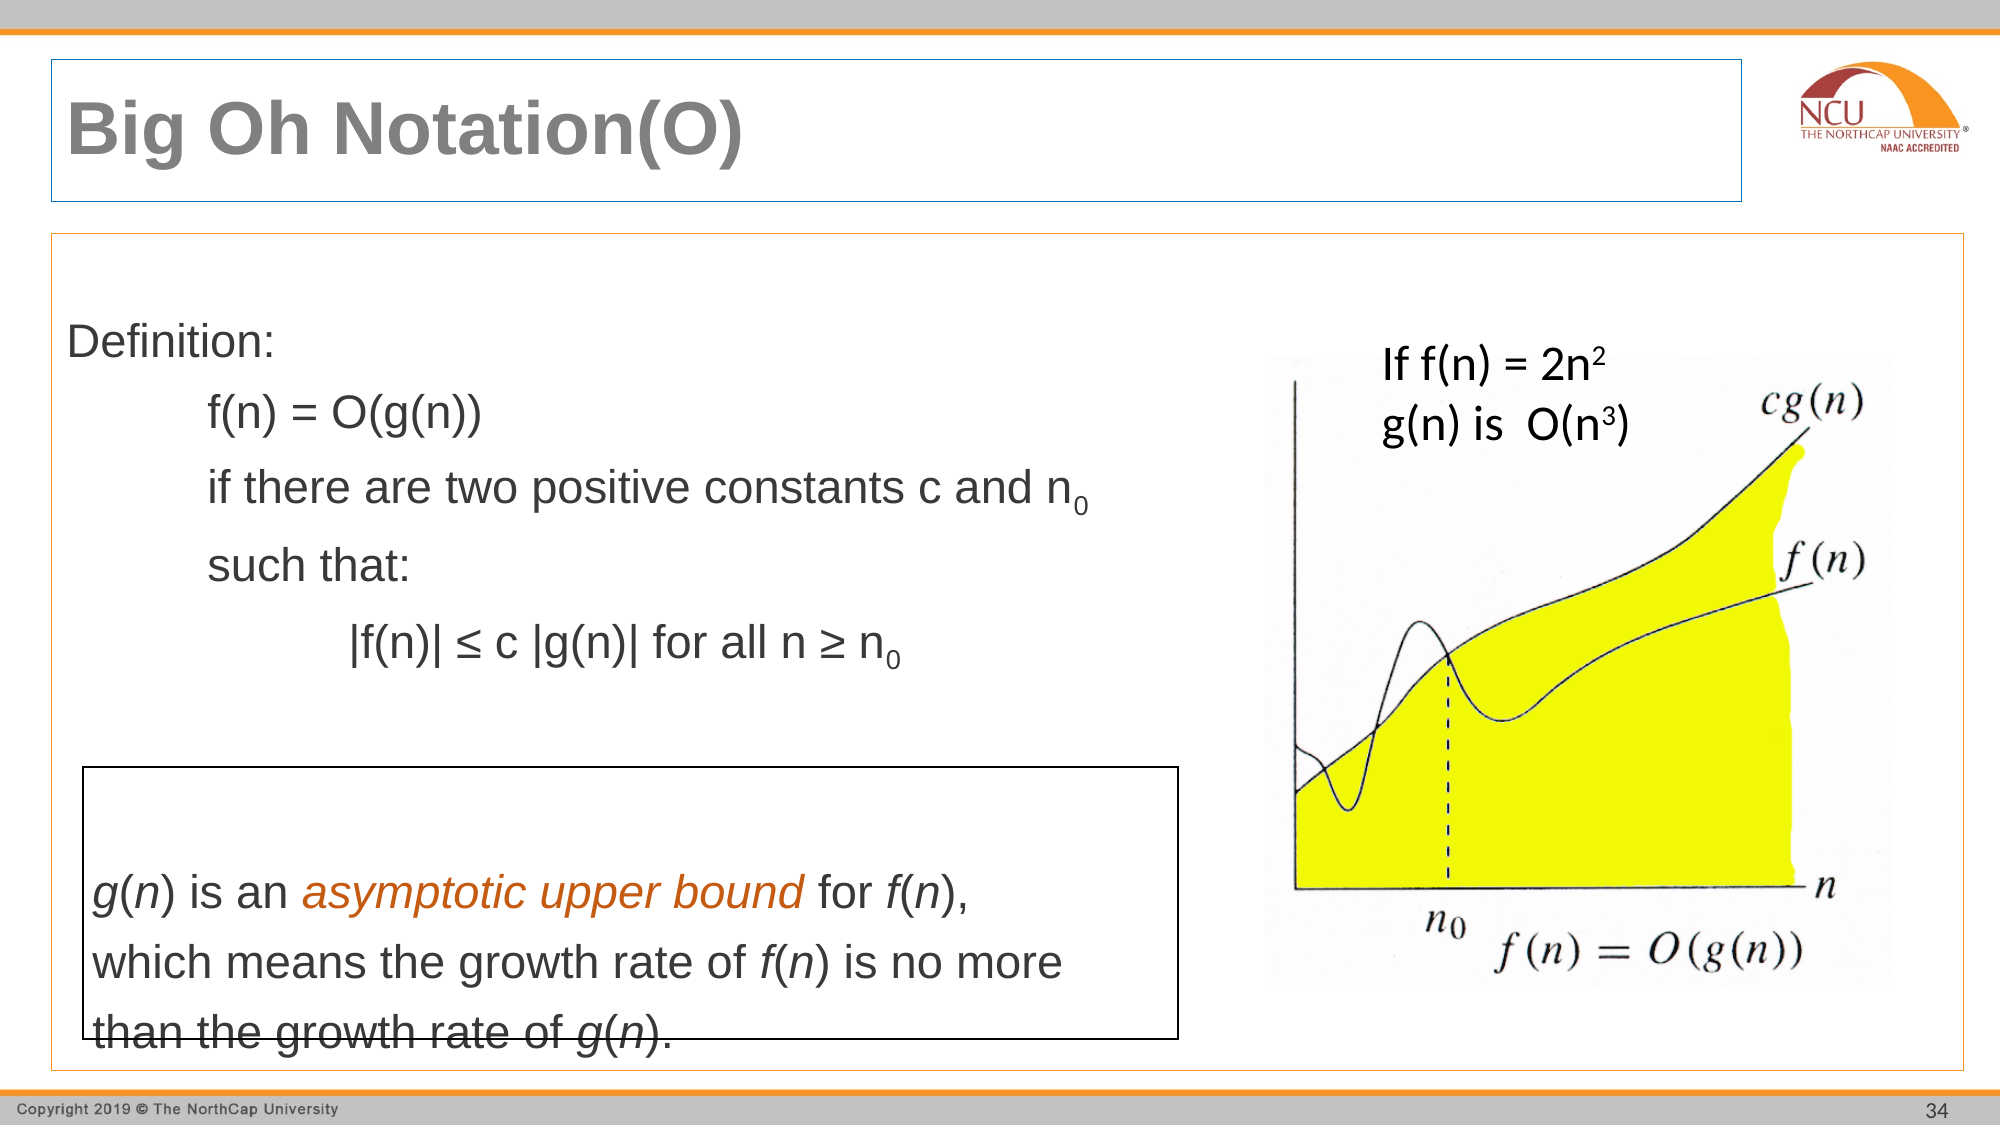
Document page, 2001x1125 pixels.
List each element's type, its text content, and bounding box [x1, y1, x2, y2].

picture [0, 0, 2000, 1125]
text_box [82, 766, 1179, 1040]
text_box If f(n) = 2n2 g(n) is O(n3) [1291, 322, 2000, 458]
list Definition: f(n) = O(g(n)) if there are two positive constants c and n0 such that: |f(n)| ≤ c |g(n)| for all n ≥ n0 g(n) is an asymptotic upper bound for f(n), which means the growth rate of f(n) is no more than the growth rate of g(n). [51, 233, 1964, 1071]
title Big Oh Notation(O) [51, 59, 1742, 202]
picture [1264, 355, 1892, 986]
slide_number 34 [1791, 1094, 1964, 1125]
